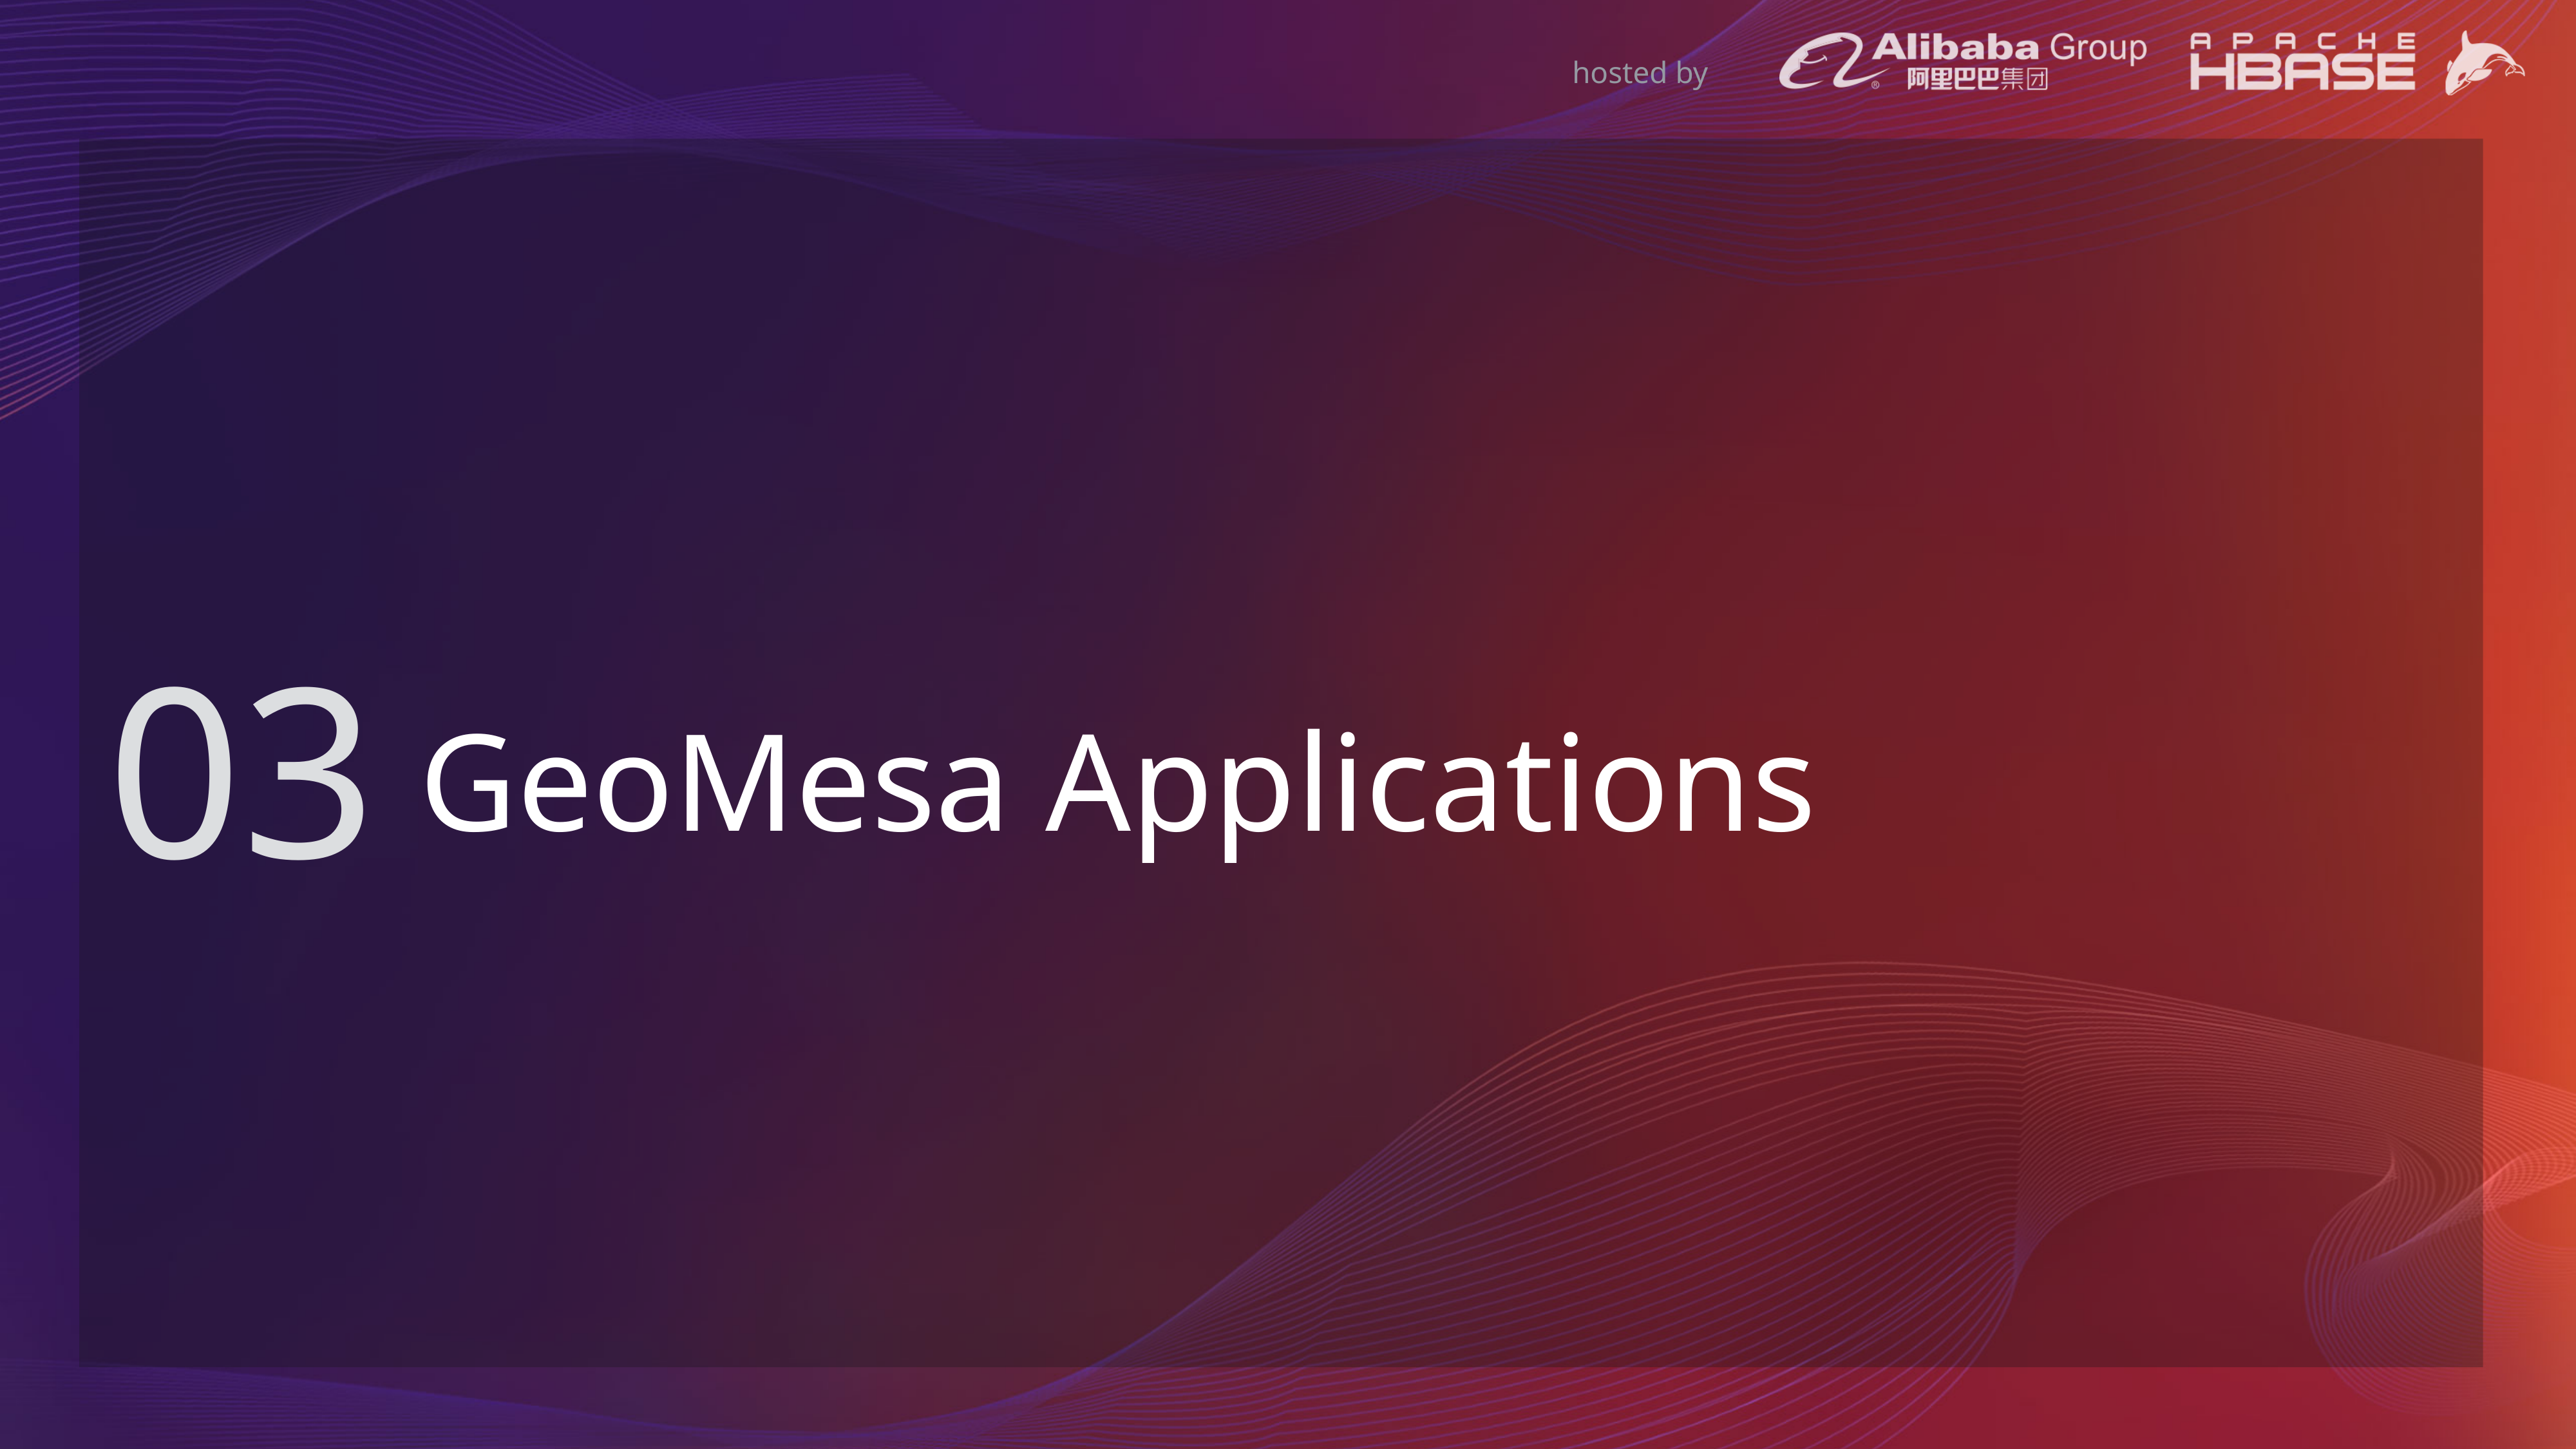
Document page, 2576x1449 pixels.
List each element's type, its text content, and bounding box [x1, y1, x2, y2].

title GeoMesa Applications [413, 464, 2264, 864]
list 03 [101, 603, 431, 924]
picture [0, 0, 2576, 1449]
